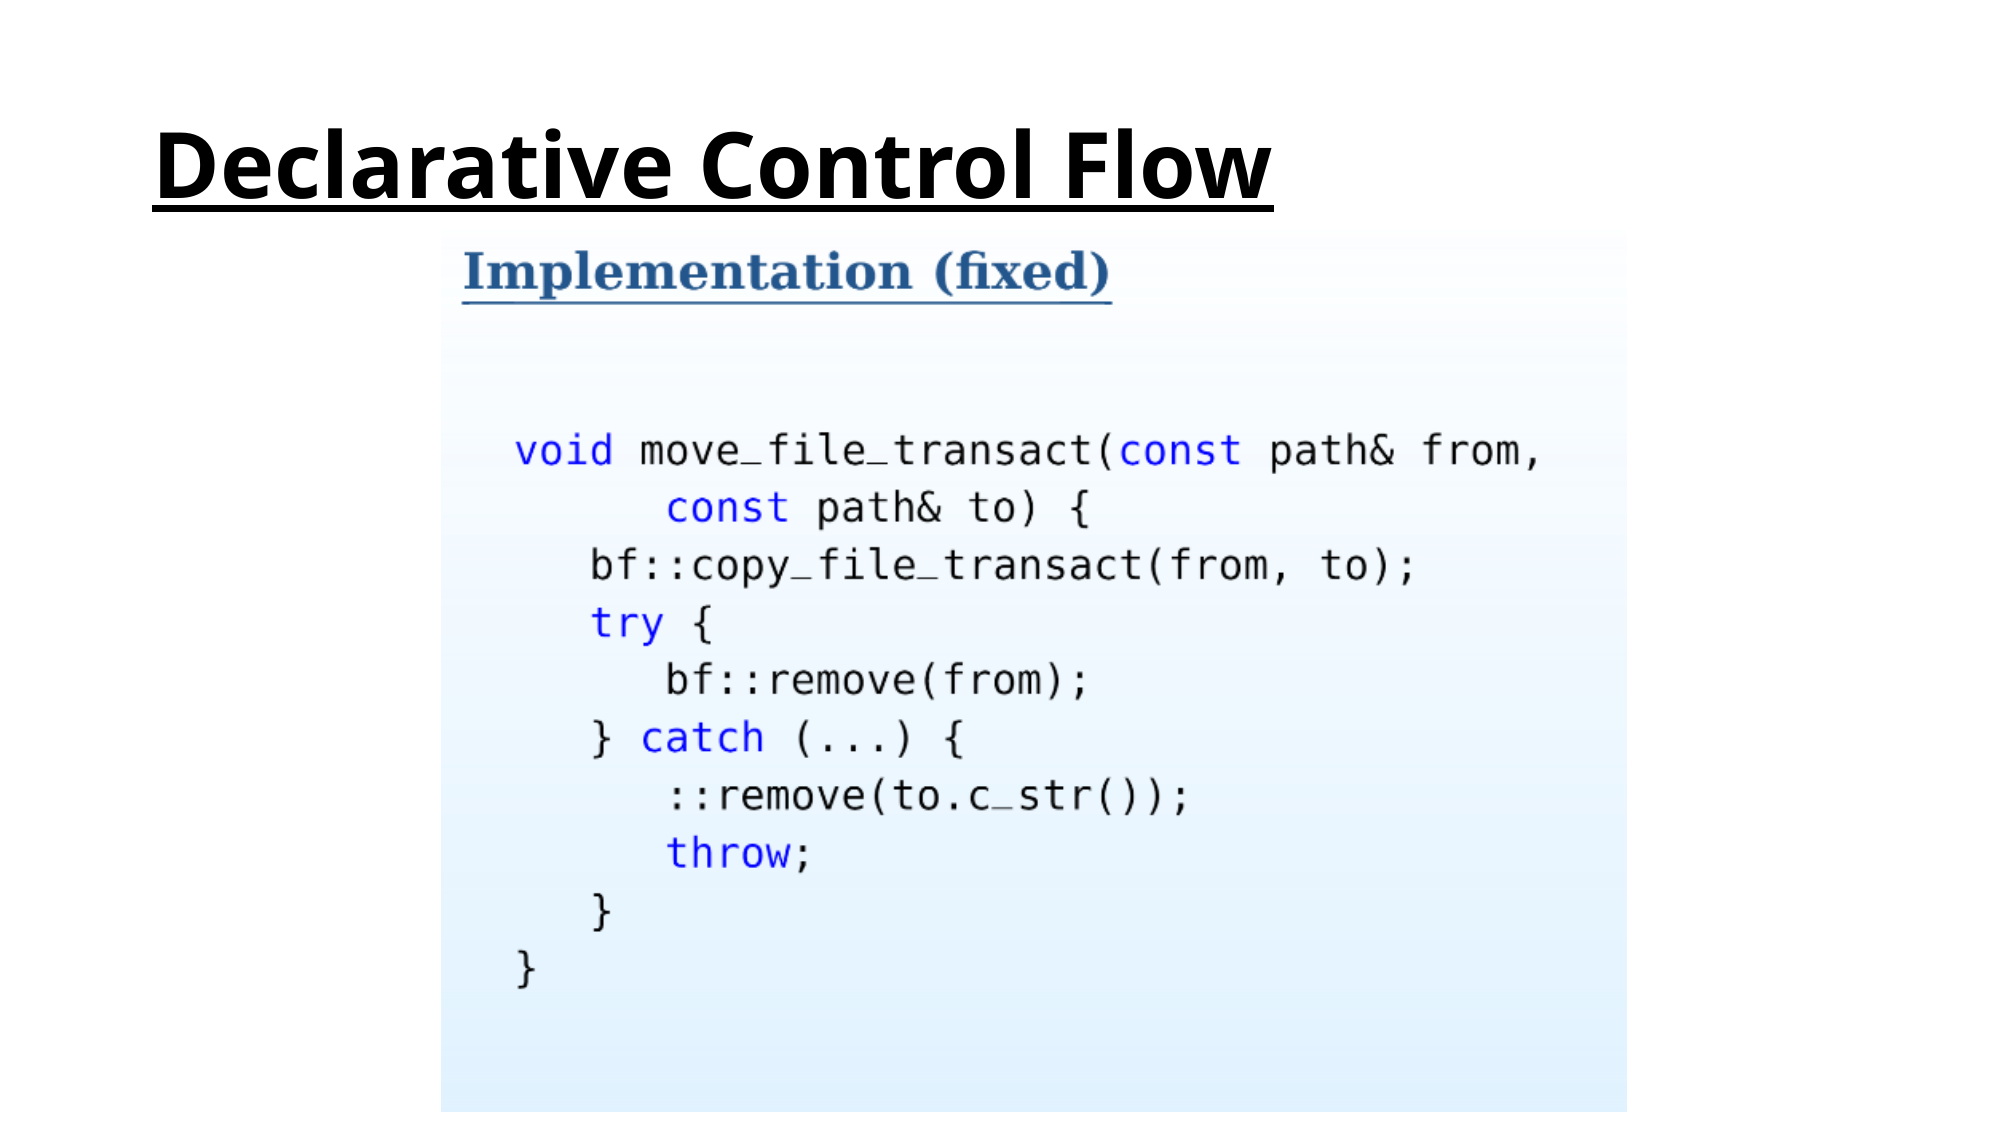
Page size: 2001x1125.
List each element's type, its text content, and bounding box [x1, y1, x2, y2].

title Declarative Control Flow [137, 59, 1863, 278]
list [441, 230, 1627, 1112]
